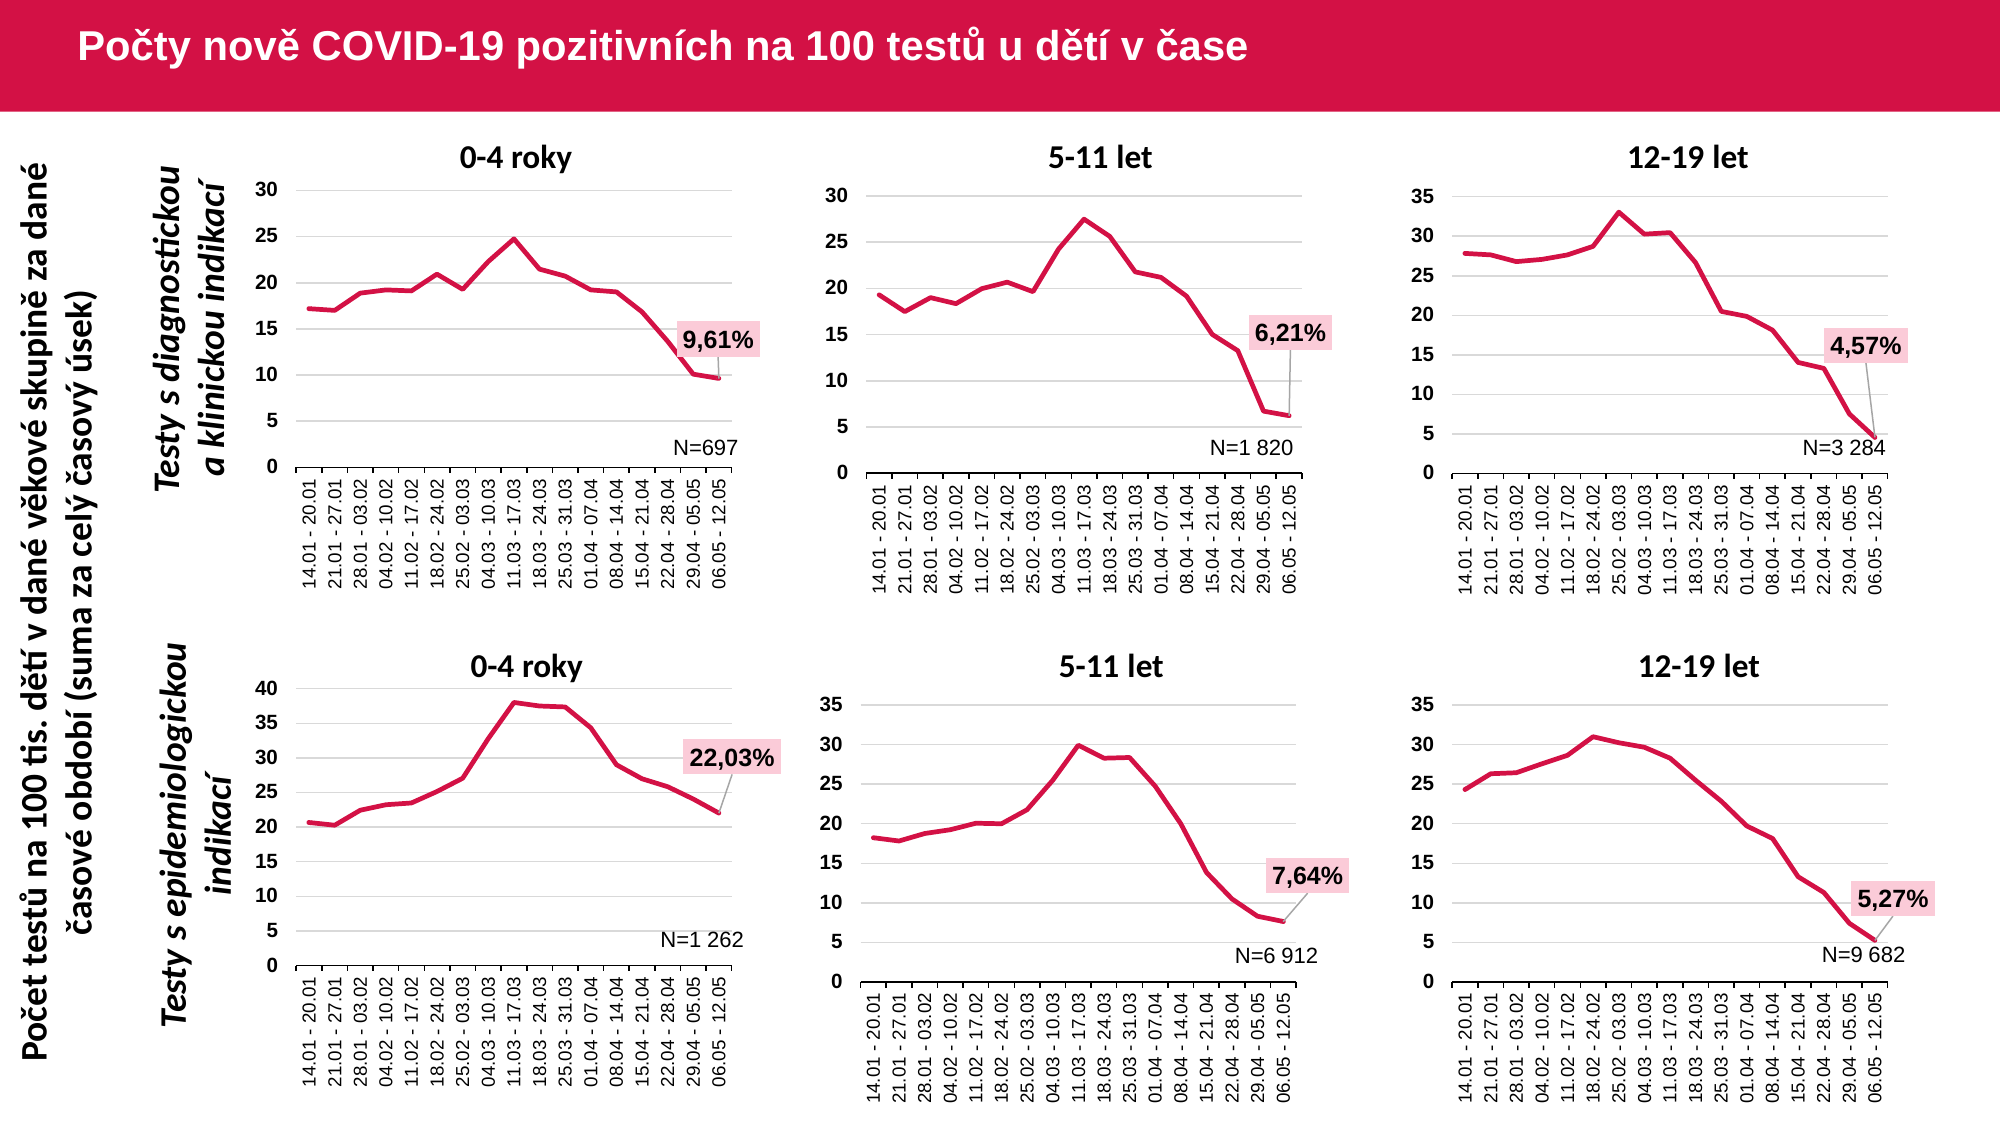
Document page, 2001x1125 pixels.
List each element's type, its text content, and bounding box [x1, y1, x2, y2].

title Počty nově COVID-19 pozitivních na 100 testů u dětí v čase [62, 0, 1318, 95]
picture [132, 127, 1941, 1125]
text_box Počet testů na 100 tis. dětí v dané věkové skupině za dané časové období (suma za celý časový úsek) [1, 94, 107, 1125]
